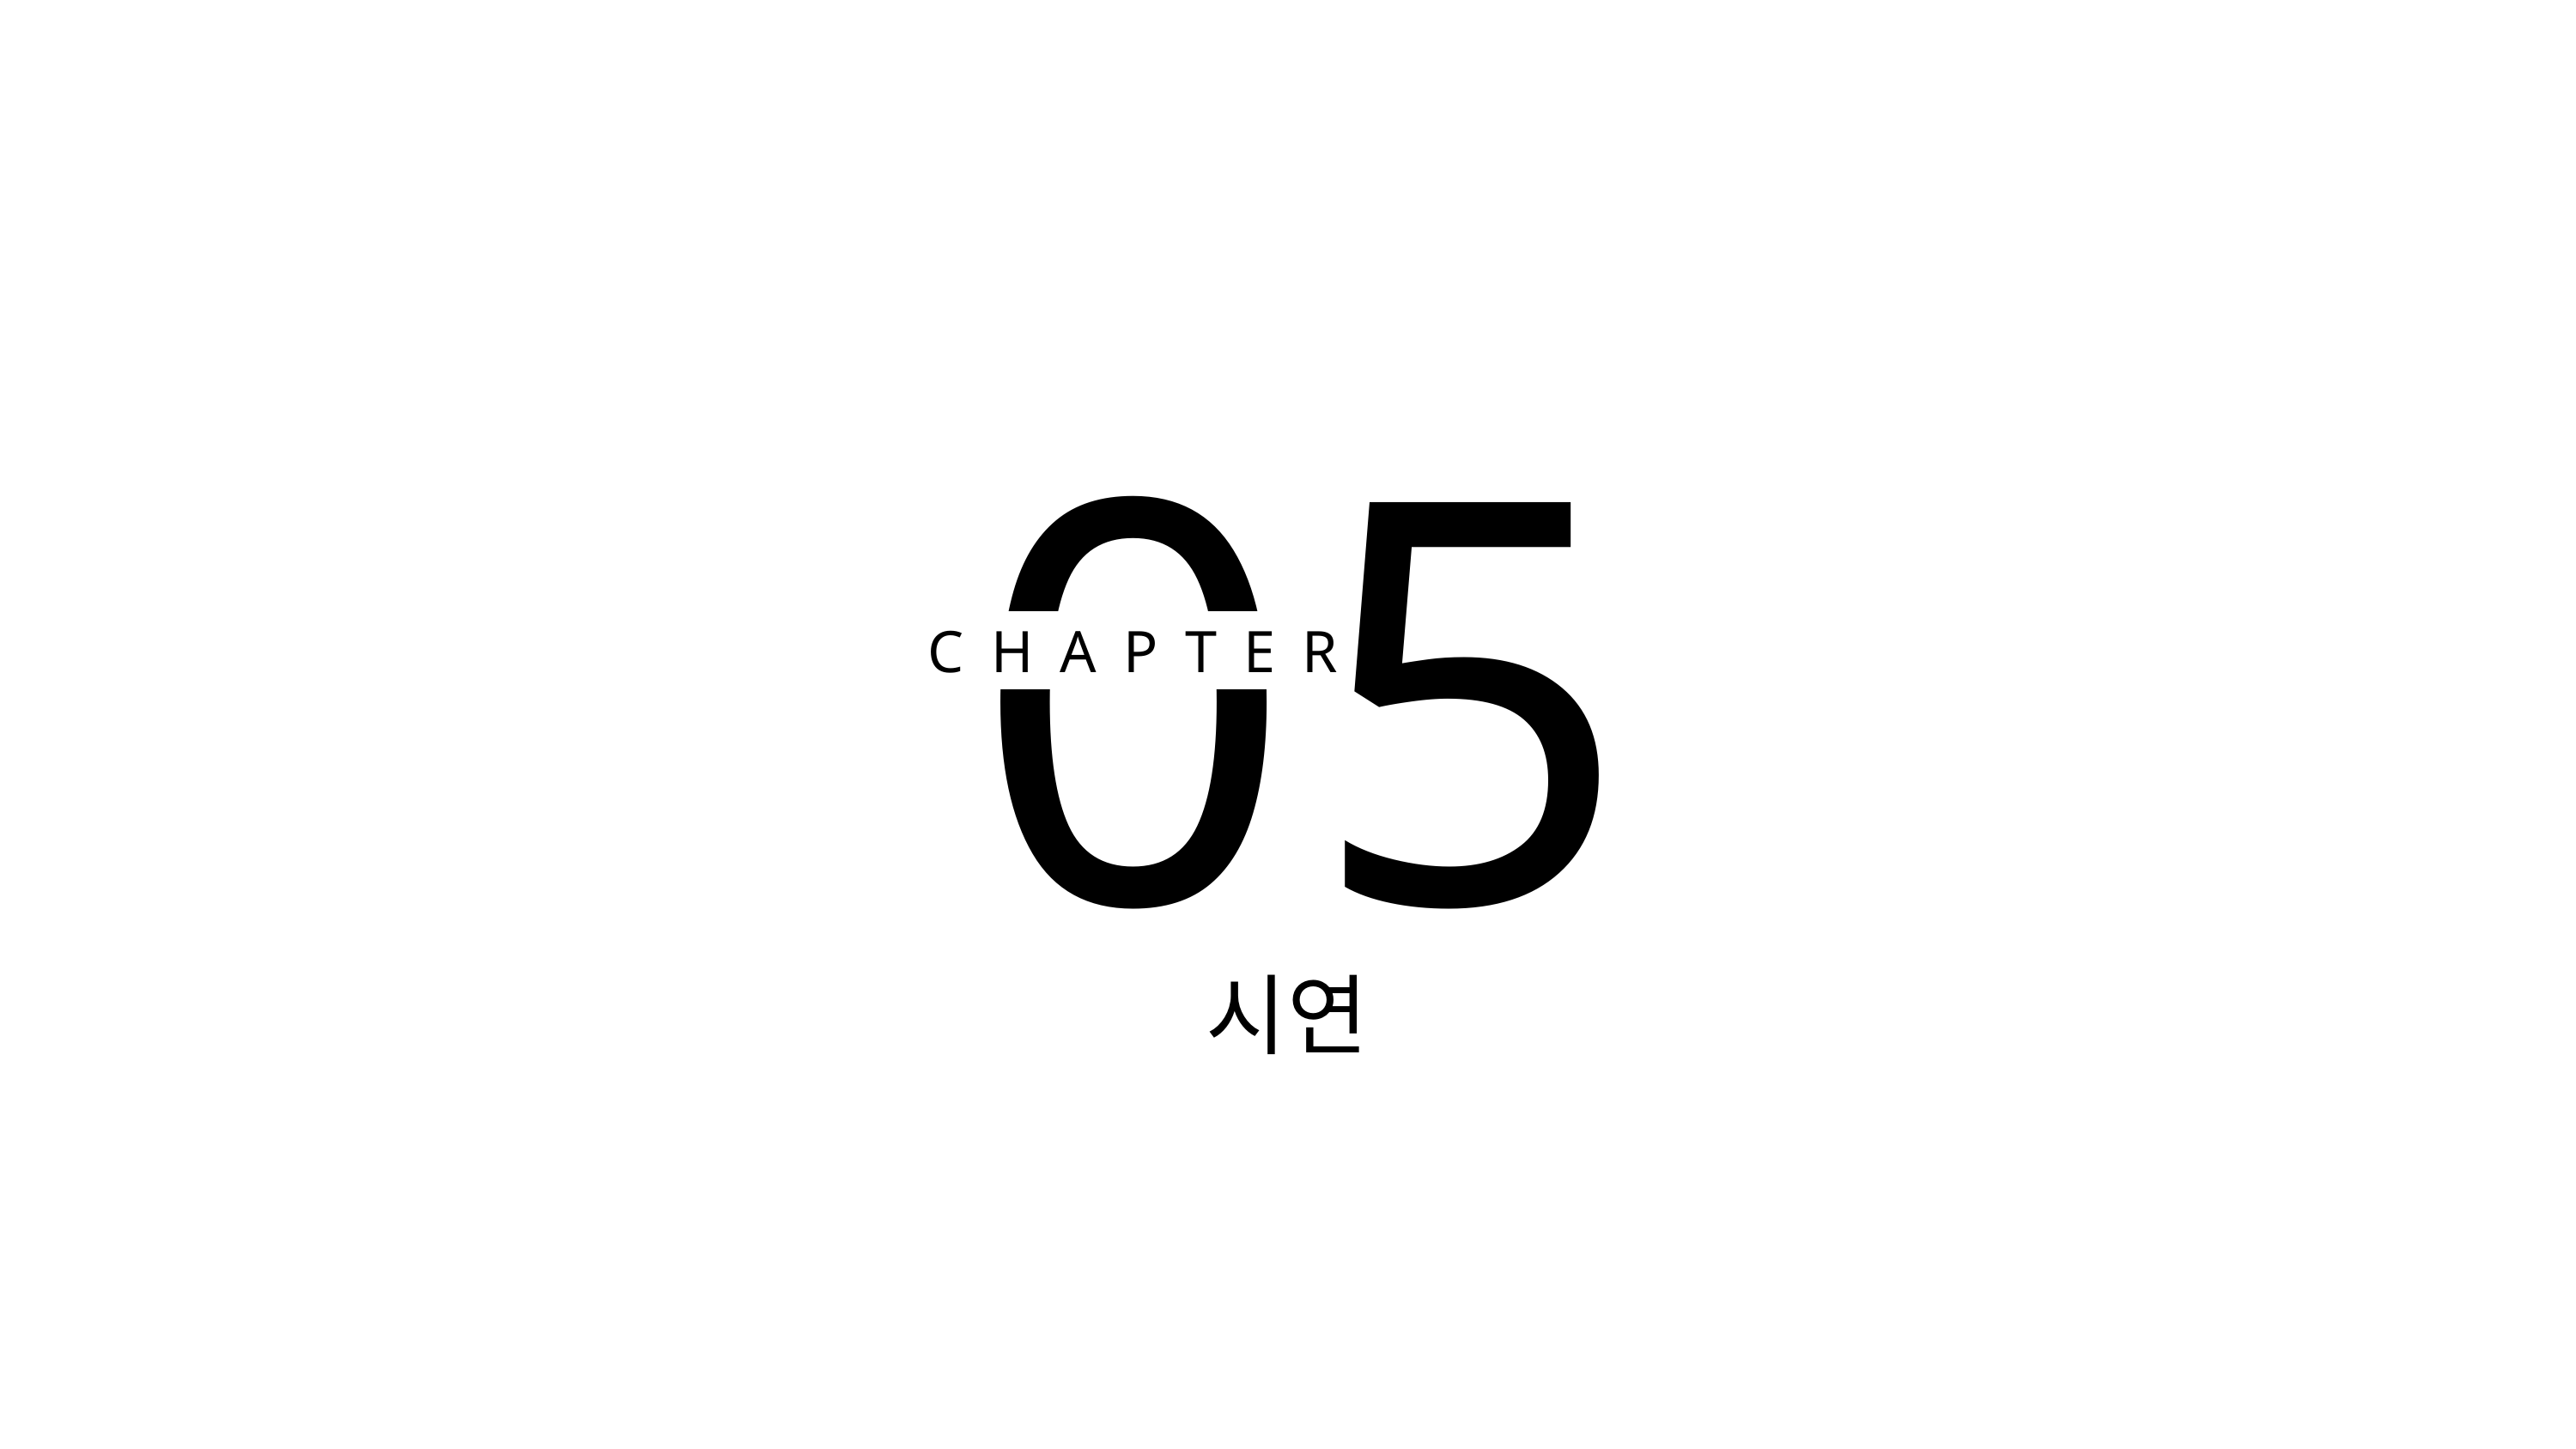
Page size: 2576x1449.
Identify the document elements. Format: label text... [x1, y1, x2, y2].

text_box CHAPTER [890, 606, 1206, 685]
text_box 시연 [835, 926, 1739, 1048]
text_box 0 [851, 241, 1206, 926]
text_box 5 [1206, 241, 1735, 926]
